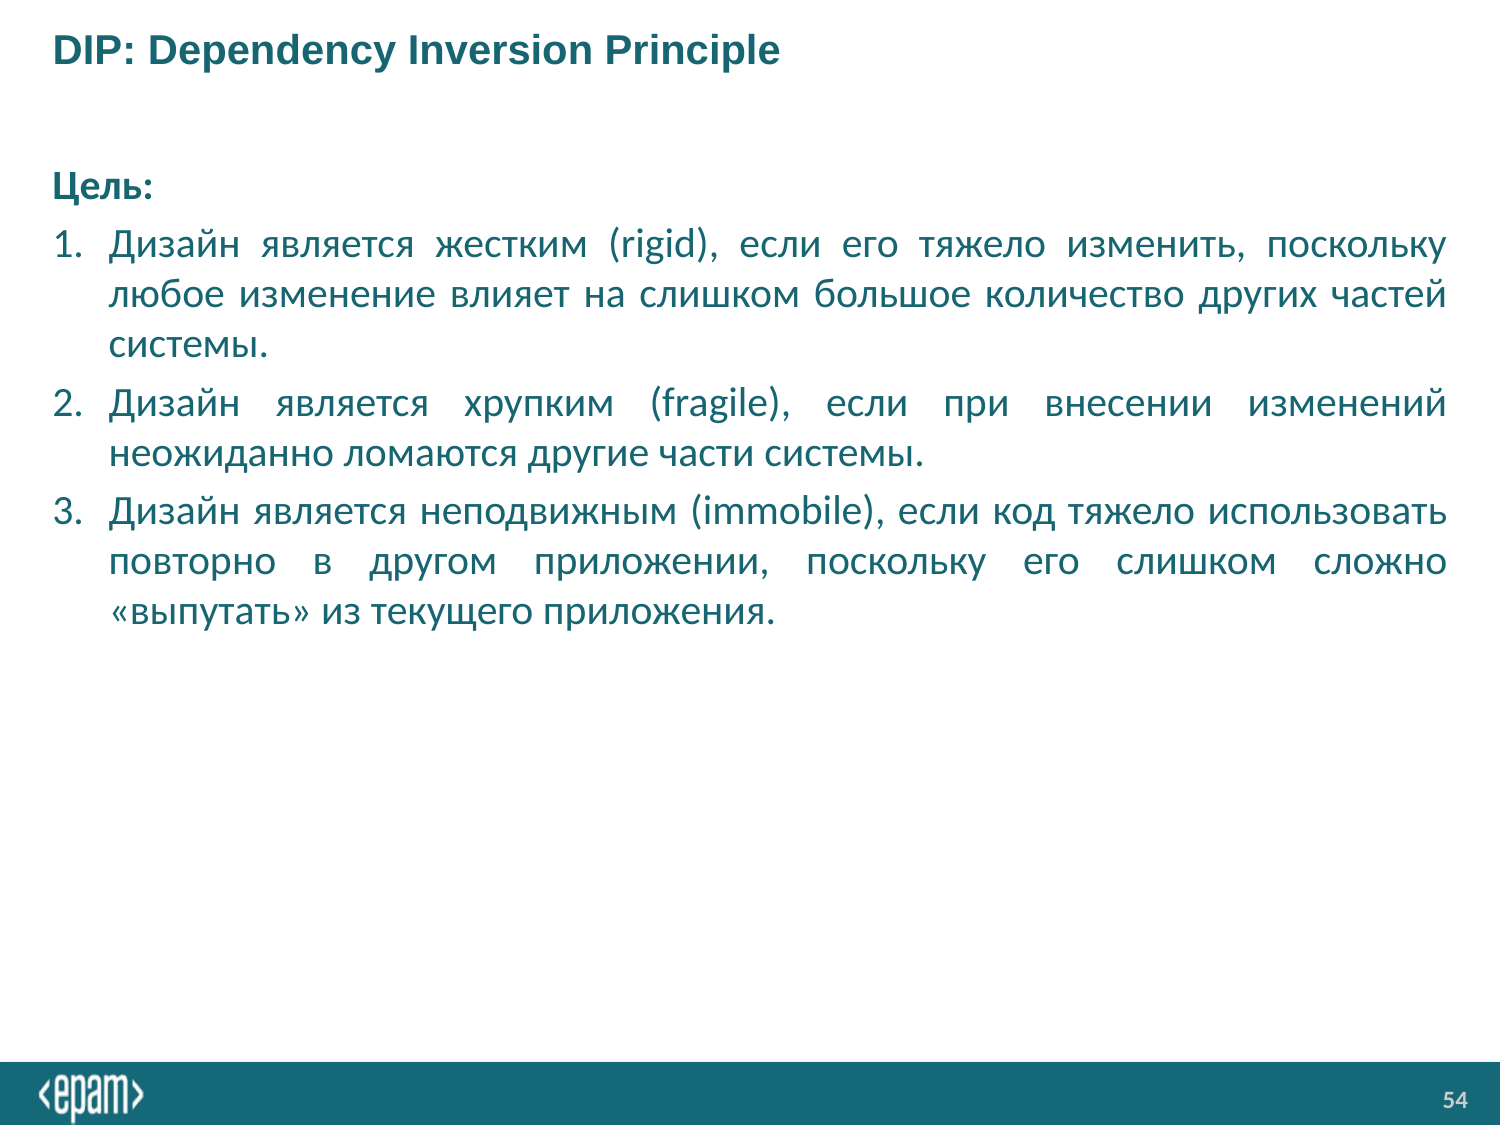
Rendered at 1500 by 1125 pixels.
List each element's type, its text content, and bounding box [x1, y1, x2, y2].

picture [38, 1074, 144, 1125]
text_box Цель: Дизайн является жестким (rigid), если его тяжело изменить, поскольку любое изменение влияет на слишком большое количество других частей системы. Дизайн является хрупким (fragile), если при внесении изменений неожиданно ломаются другие части системы. Дизайн является неподвижным (immobile), если код тяжело использовать повторно в другом приложении, поскольку его слишком сложно «выпутать» из текущего приложения. [37, 149, 1463, 913]
title DIP: Dependency Inversion Principle [0, 0, 1500, 95]
